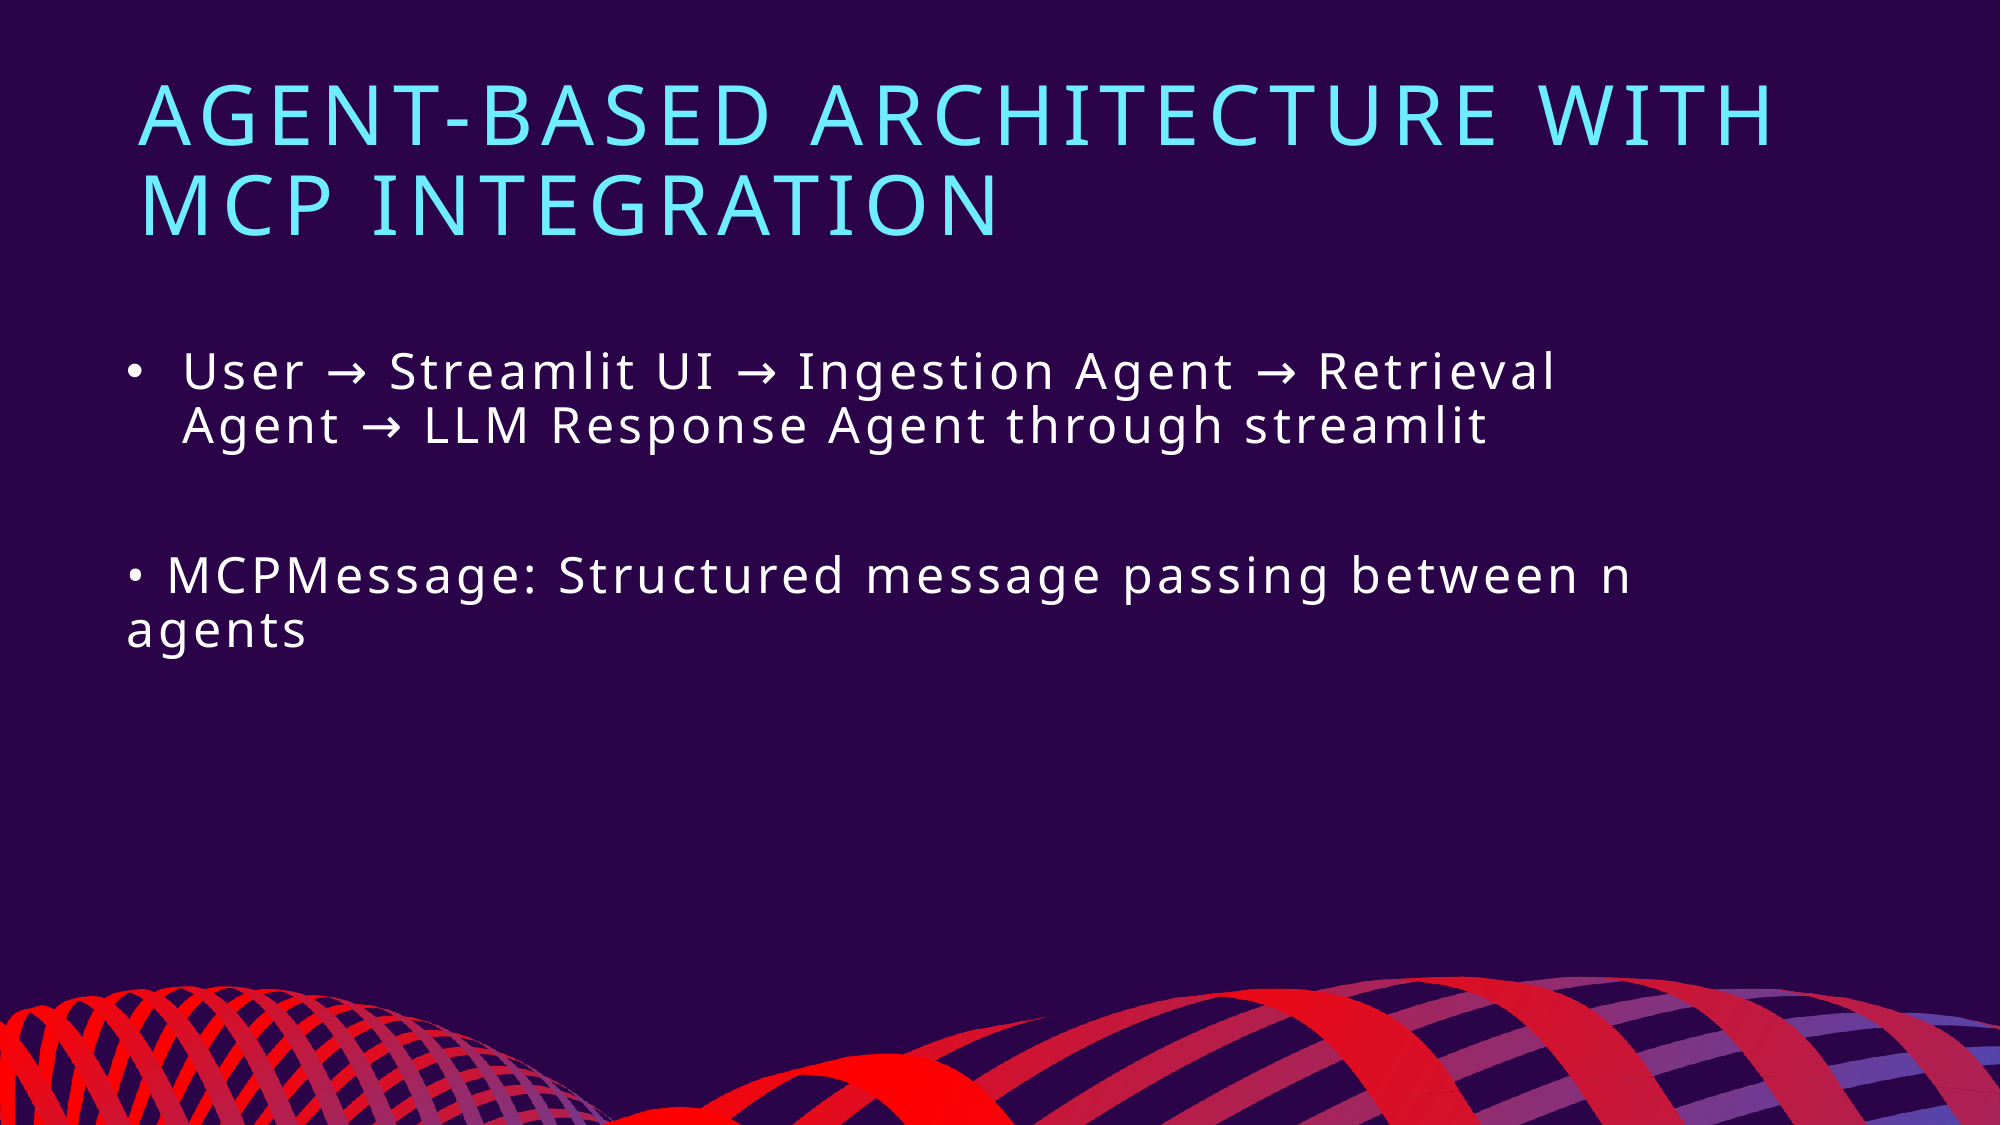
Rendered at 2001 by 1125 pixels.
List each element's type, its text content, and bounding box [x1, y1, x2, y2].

title Agent-Based Architecture with MCP Integration [123, 66, 1963, 206]
picture [0, 0, 2000, 1125]
list User → Streamlit UI → Ingestion Agent → Retrieval Agent → LLM Response Agent through streamlit • MCPMessage: Structured message passing between n agents [111, 258, 1734, 894]
